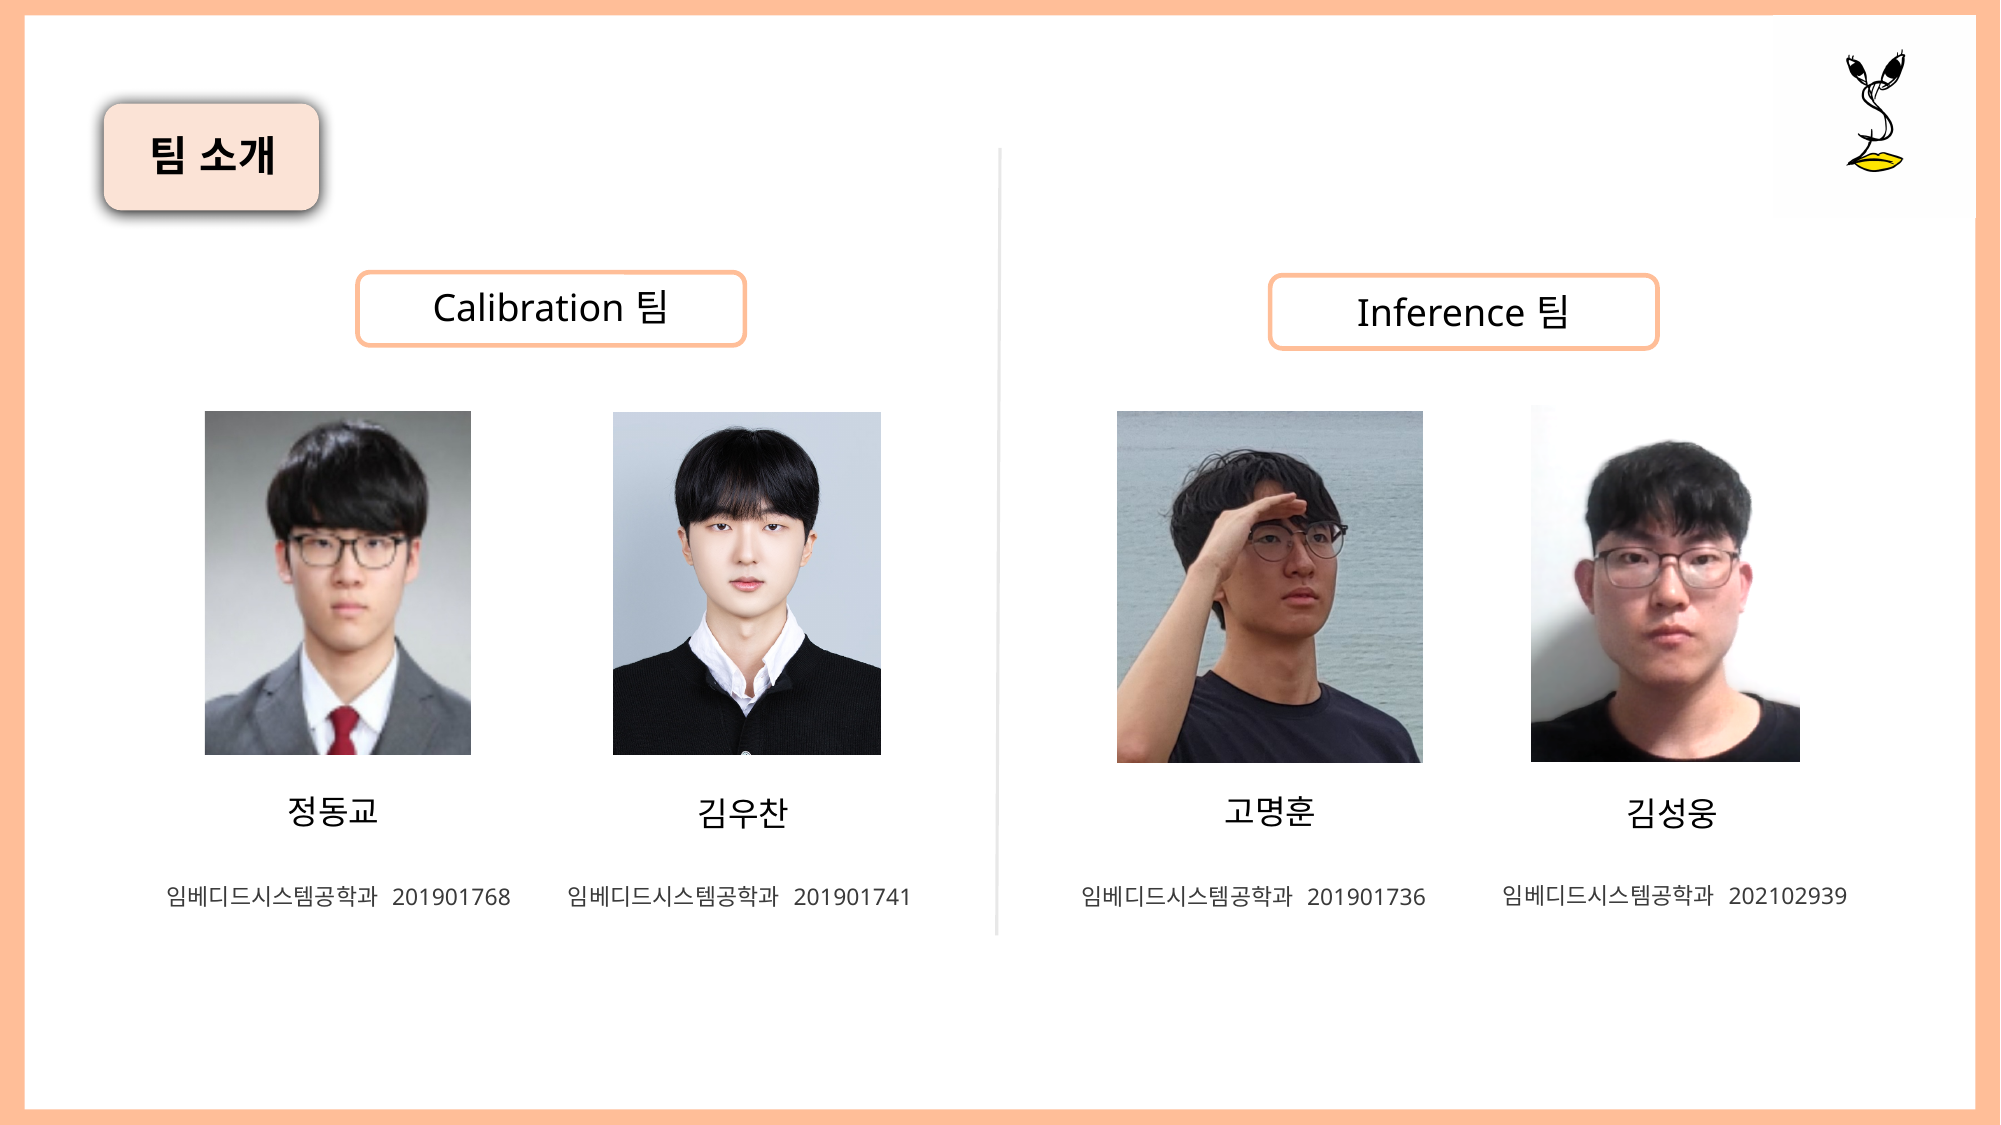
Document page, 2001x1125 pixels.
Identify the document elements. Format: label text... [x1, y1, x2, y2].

picture [1530, 405, 1801, 763]
picture [1116, 411, 1423, 763]
text_box Inference팀 [1253, 271, 1674, 352]
text_box 김성웅 [1603, 785, 1742, 841]
text_box 정동교 [272, 784, 411, 839]
text_box 임베디드시스템공학과 201901736 [1044, 840, 1464, 953]
text_box Calibration팀 [341, 267, 761, 348]
text_box 임베디드시스템공학과 201901741 [530, 840, 951, 952]
text_box [24, 15, 1976, 1110]
picture [613, 411, 881, 756]
text_box 임베디드시스템공학과 202102939 [1464, 839, 1887, 952]
text_box [355, 270, 747, 347]
text_box 김우찬 [674, 785, 813, 841]
text_box 임베디드시스템공학과 201901768 [129, 840, 549, 953]
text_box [996, 147, 1001, 936]
text_box [1268, 273, 1660, 350]
text_box [0, 0, 2000, 1125]
text_box 고명훈 [1201, 784, 1340, 839]
picture [1772, 14, 1976, 218]
title 팀 소개 [99, 99, 323, 212]
picture [204, 410, 472, 755]
